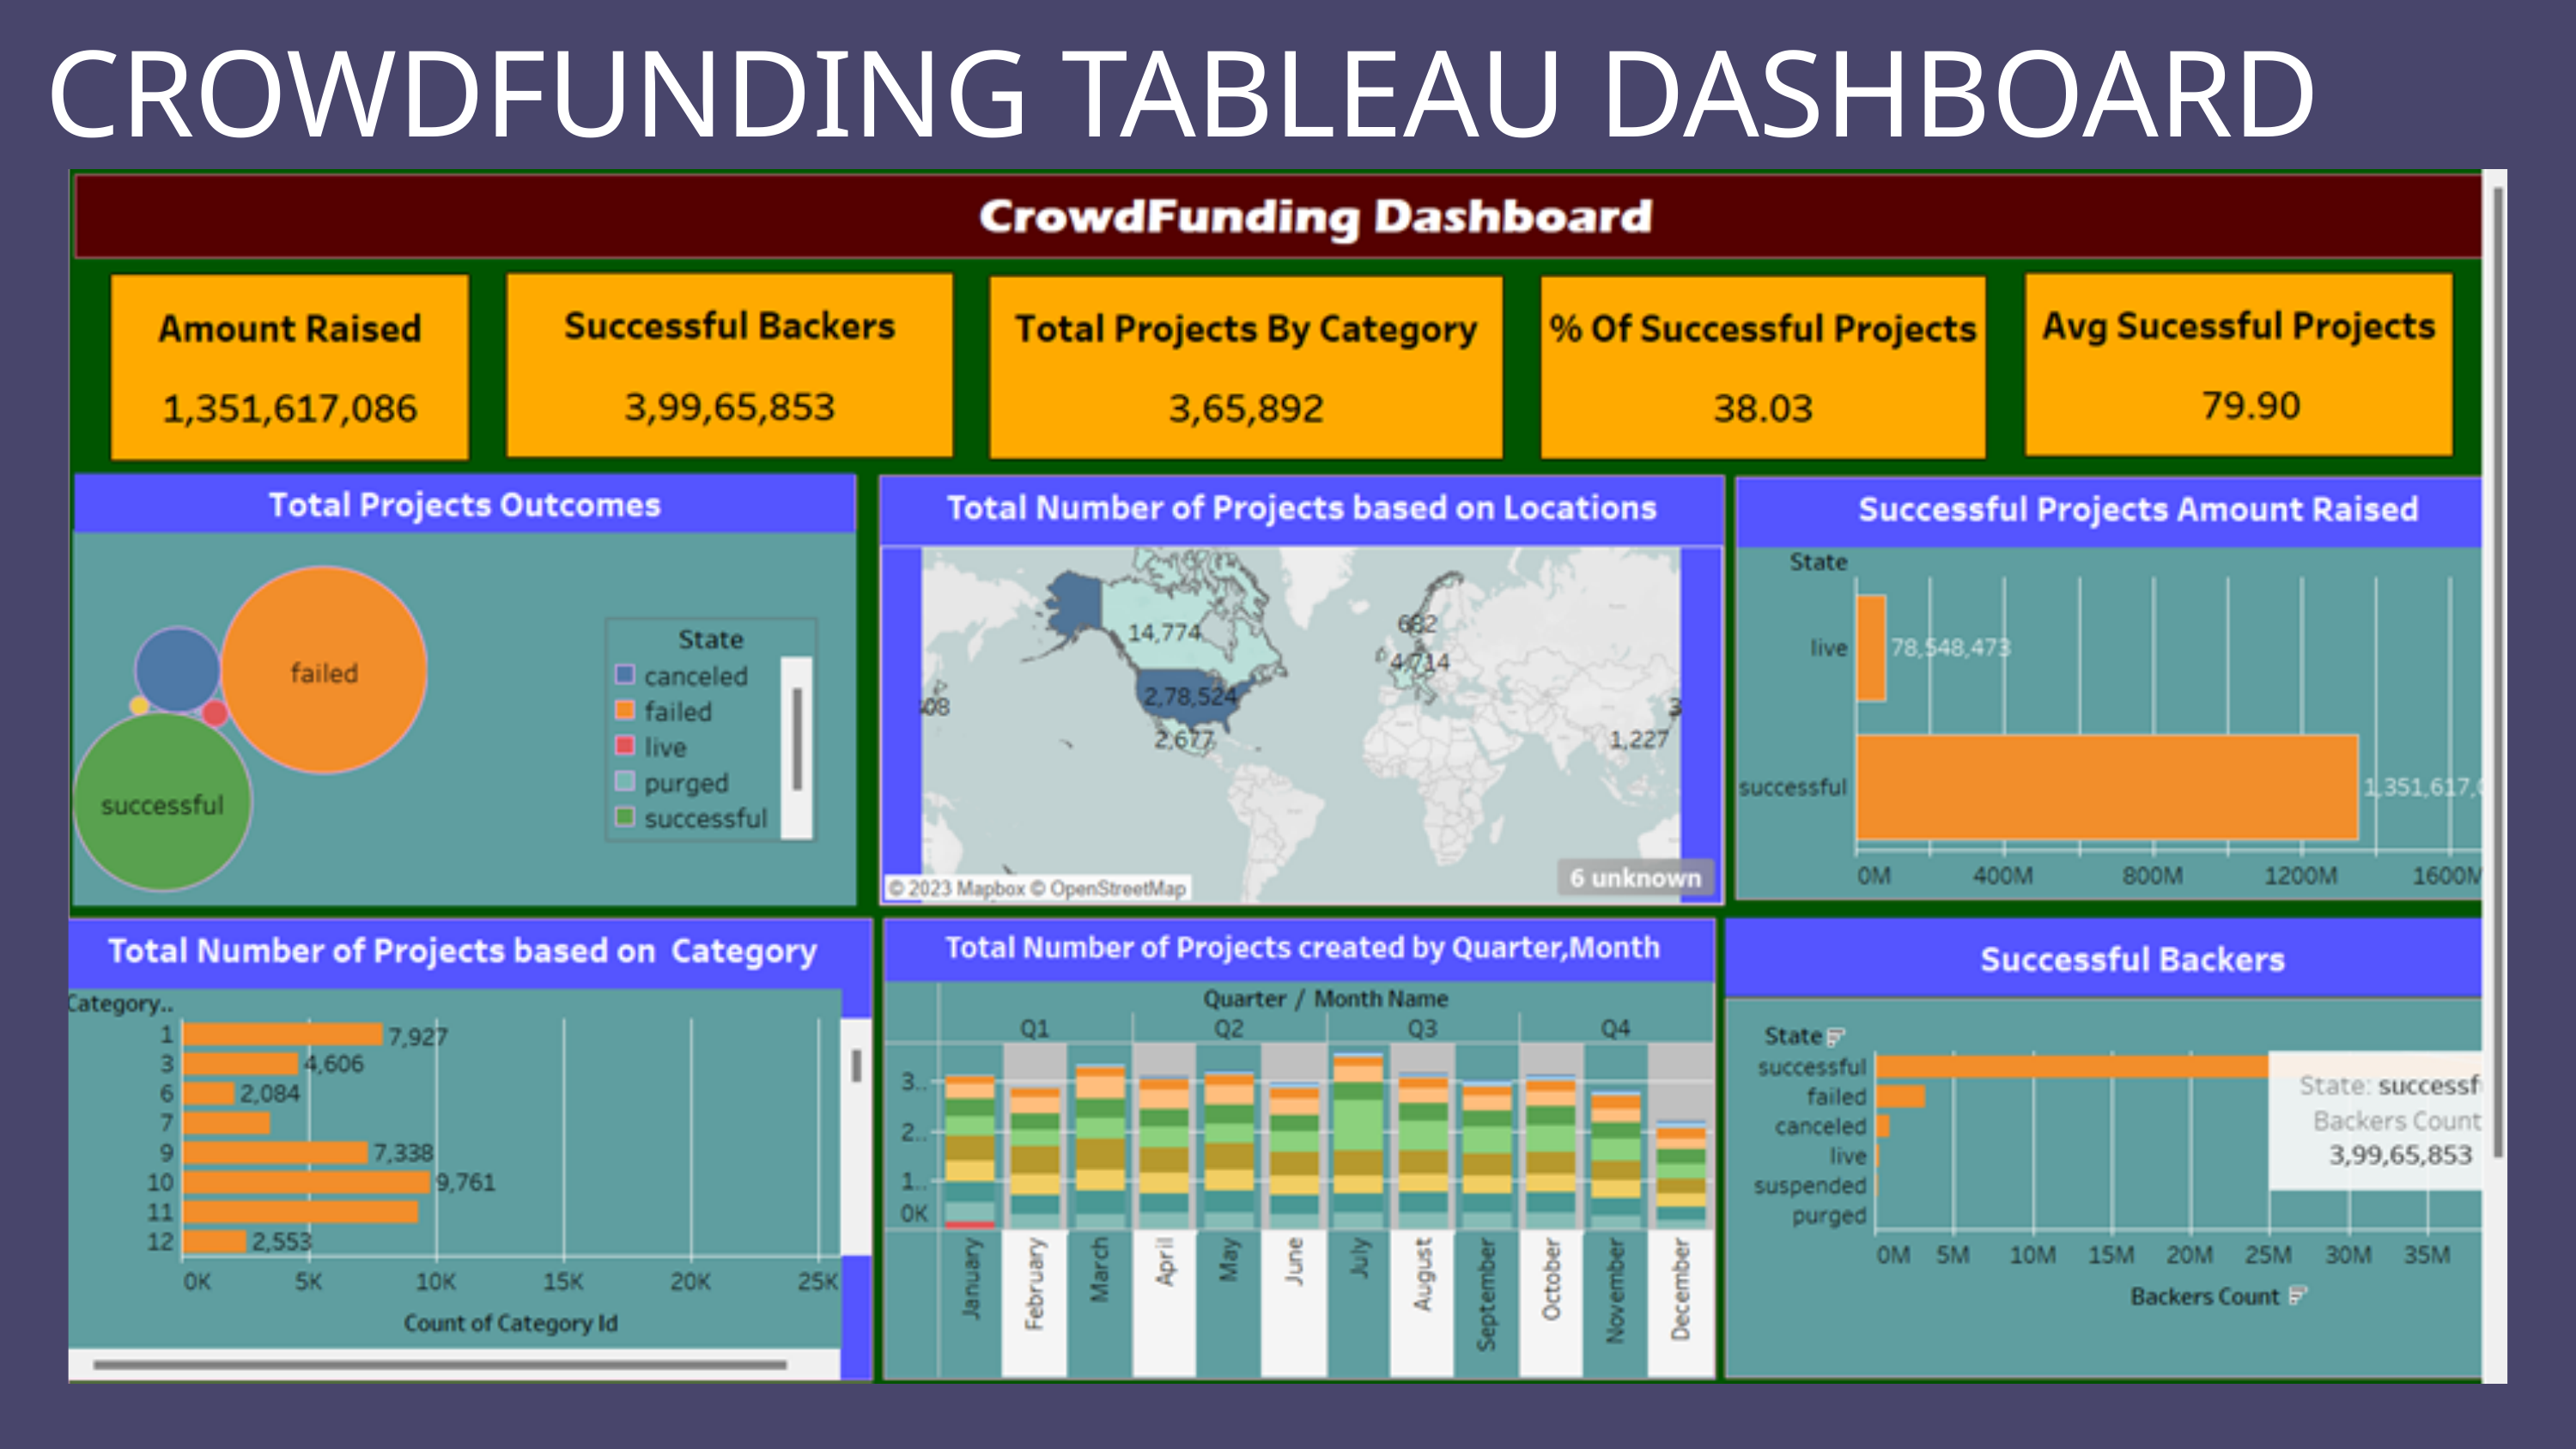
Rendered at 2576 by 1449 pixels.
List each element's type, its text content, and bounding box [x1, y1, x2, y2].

text_box [68, 169, 2508, 1384]
text_box CROWDFUNDING TABLEAU DASHBOARD [45, 18, 2471, 161]
